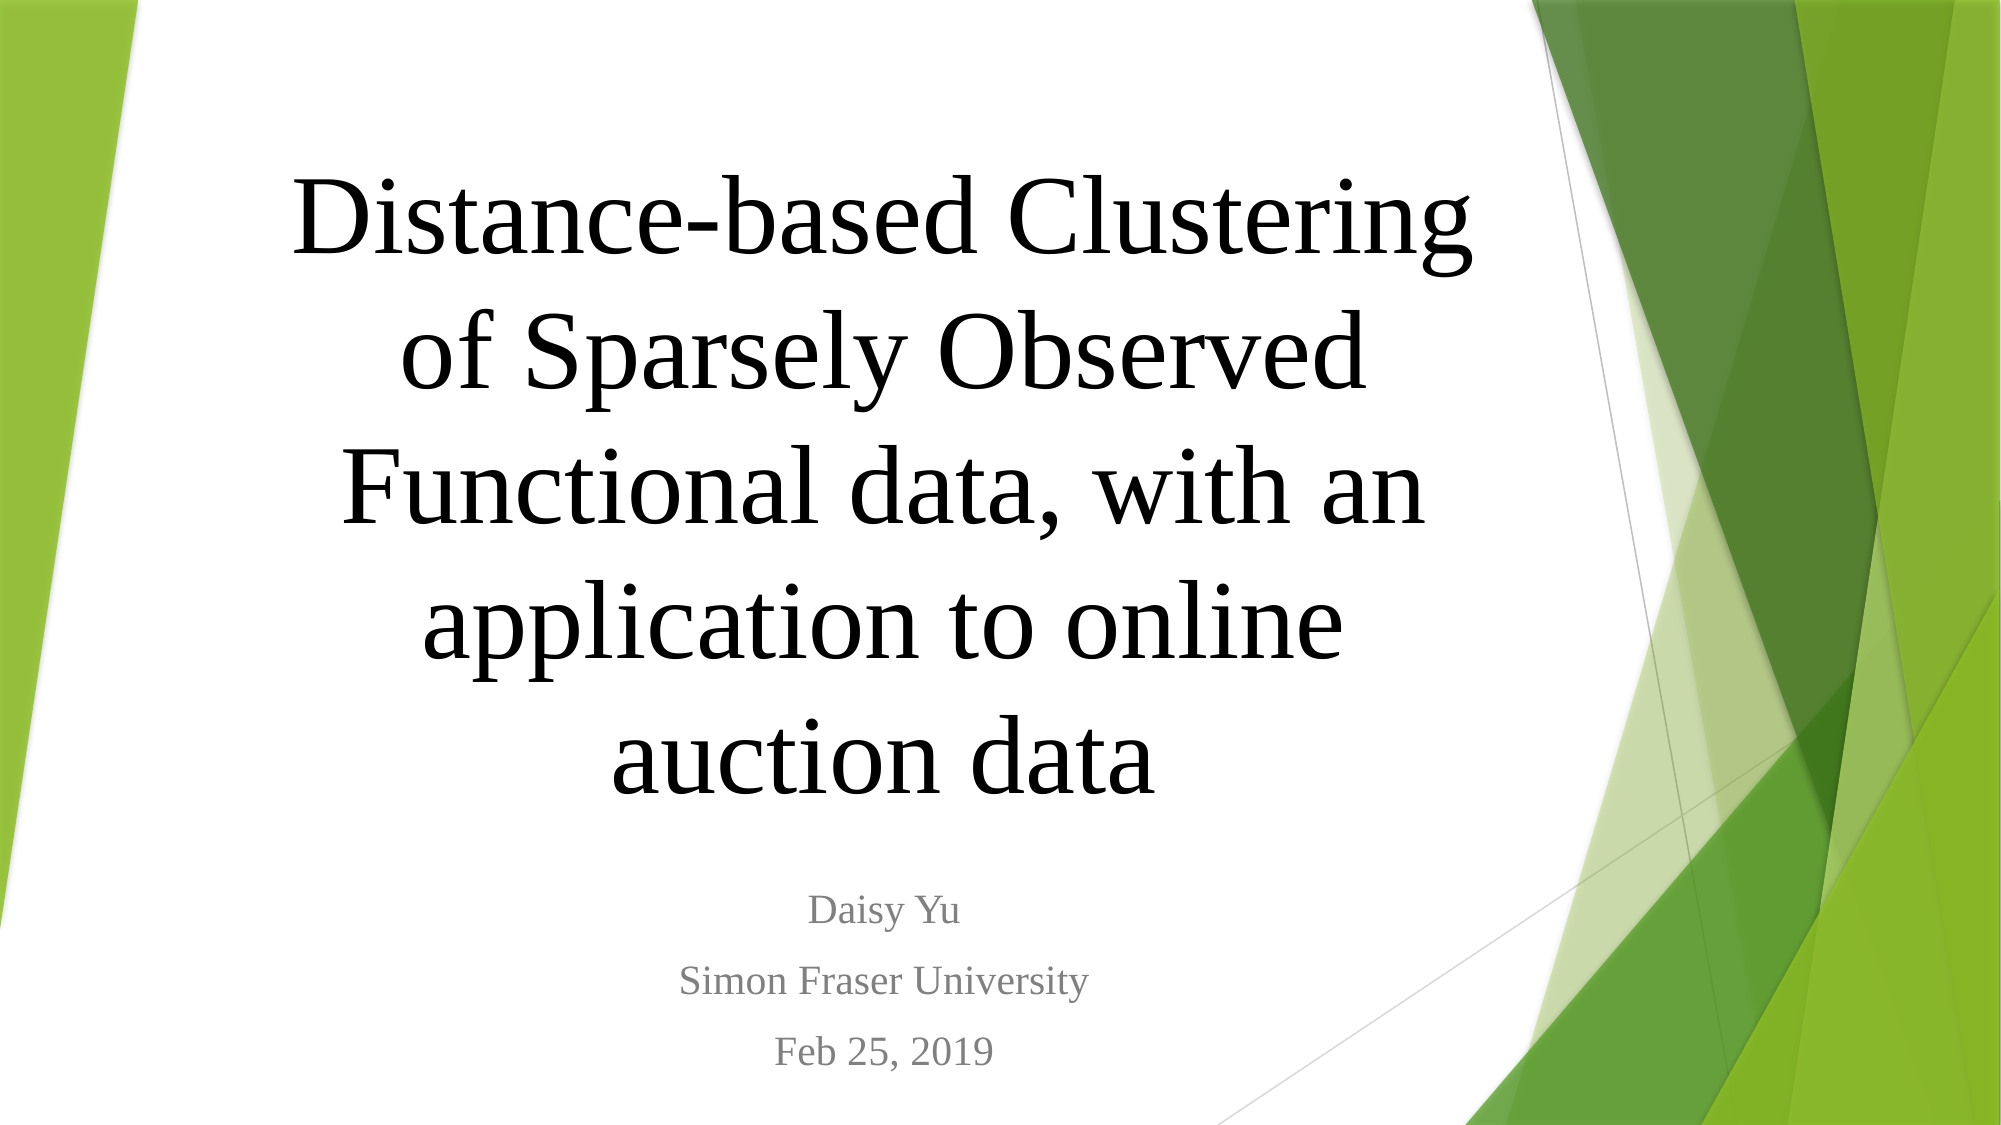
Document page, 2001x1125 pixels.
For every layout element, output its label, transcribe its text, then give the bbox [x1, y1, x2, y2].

title Distance-based Clustering of Sparsely Observed Functional data, with an application to online auction data [247, 213, 1522, 824]
subtitle Daisy Yu Simon Fraser University Feb 25, 2019 [247, 874, 1522, 1054]
